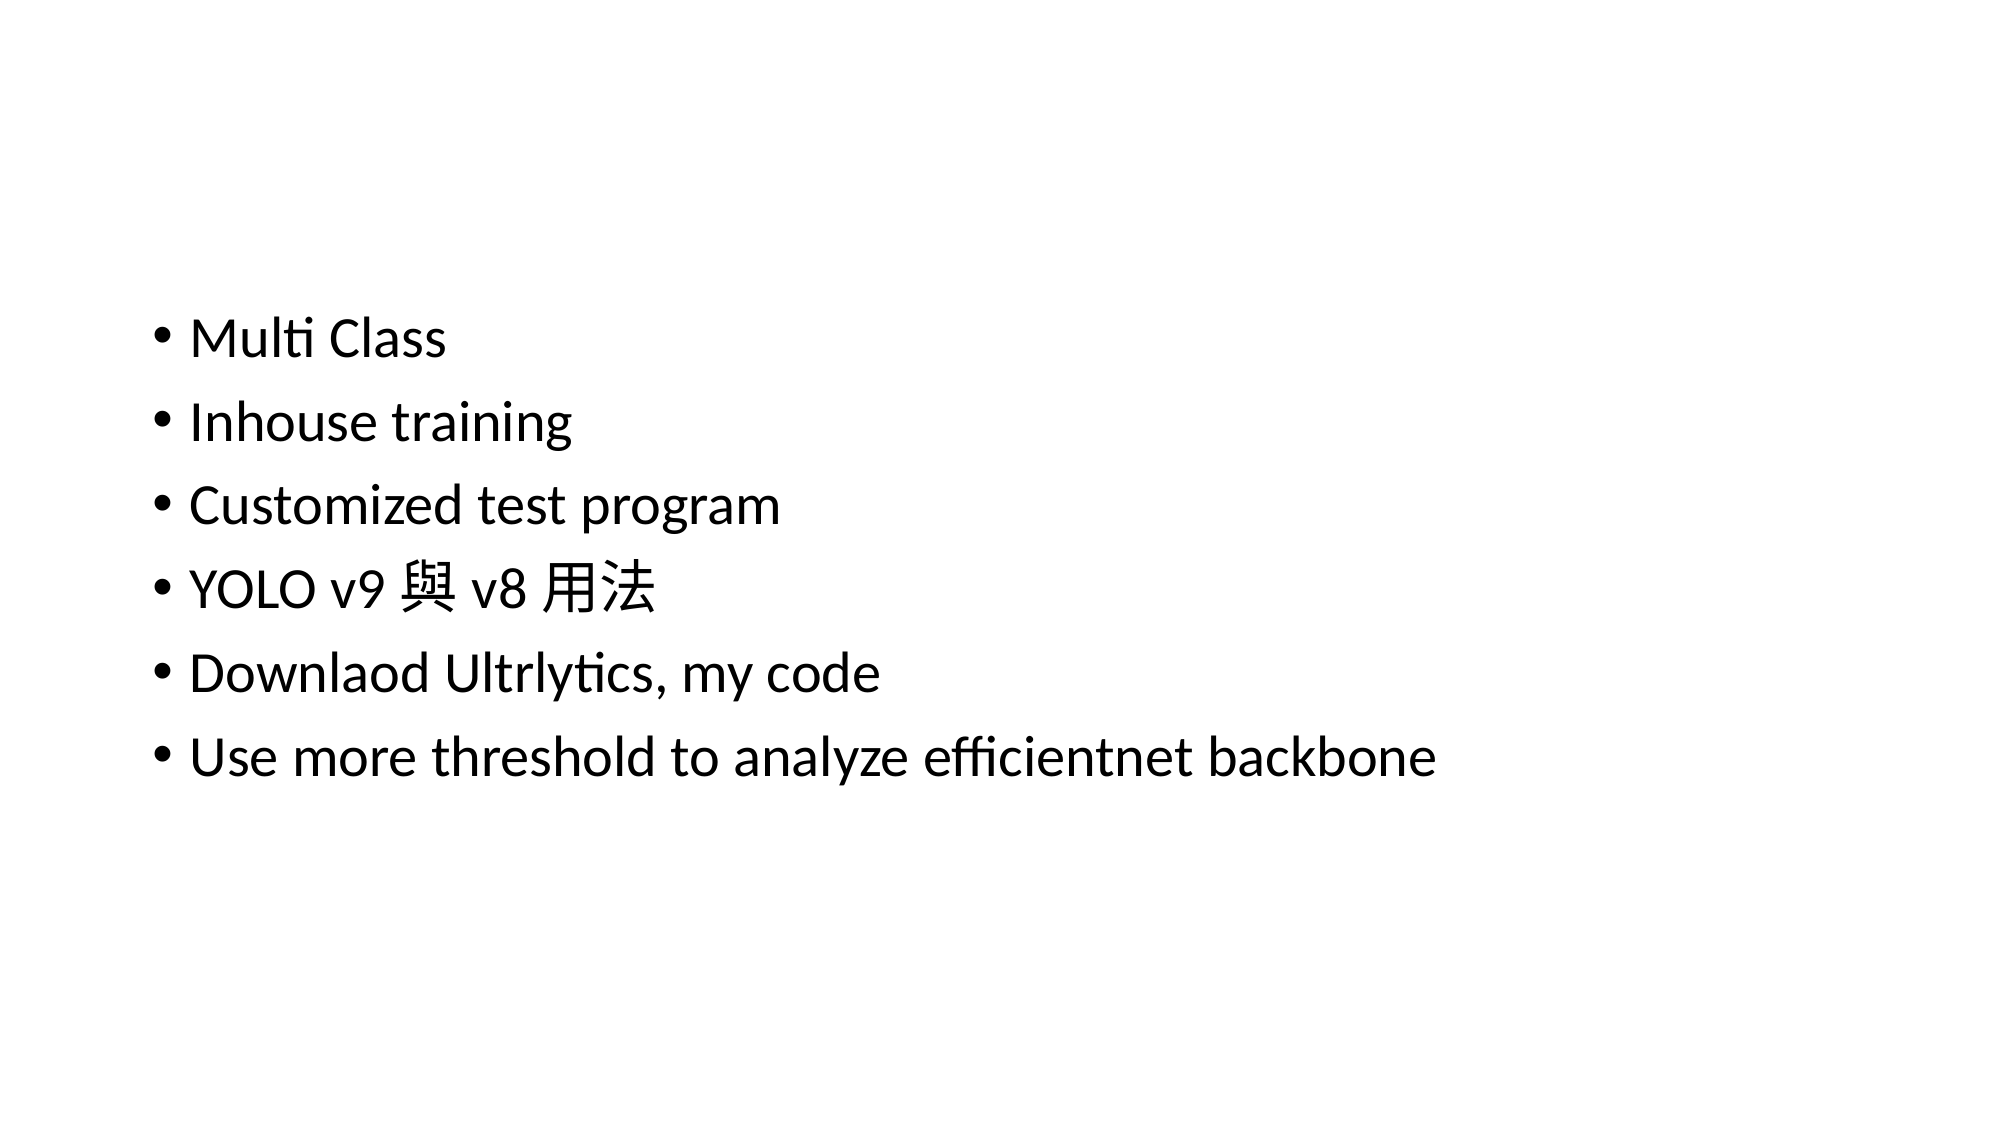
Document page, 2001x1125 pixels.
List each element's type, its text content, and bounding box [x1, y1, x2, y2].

list Multi Class Inhouse training Customized test program YOLO v9與v8用法 Downlaod Ultrlytics, my code Use more threshold to analyze efficientnet backbone [137, 299, 1863, 1014]
